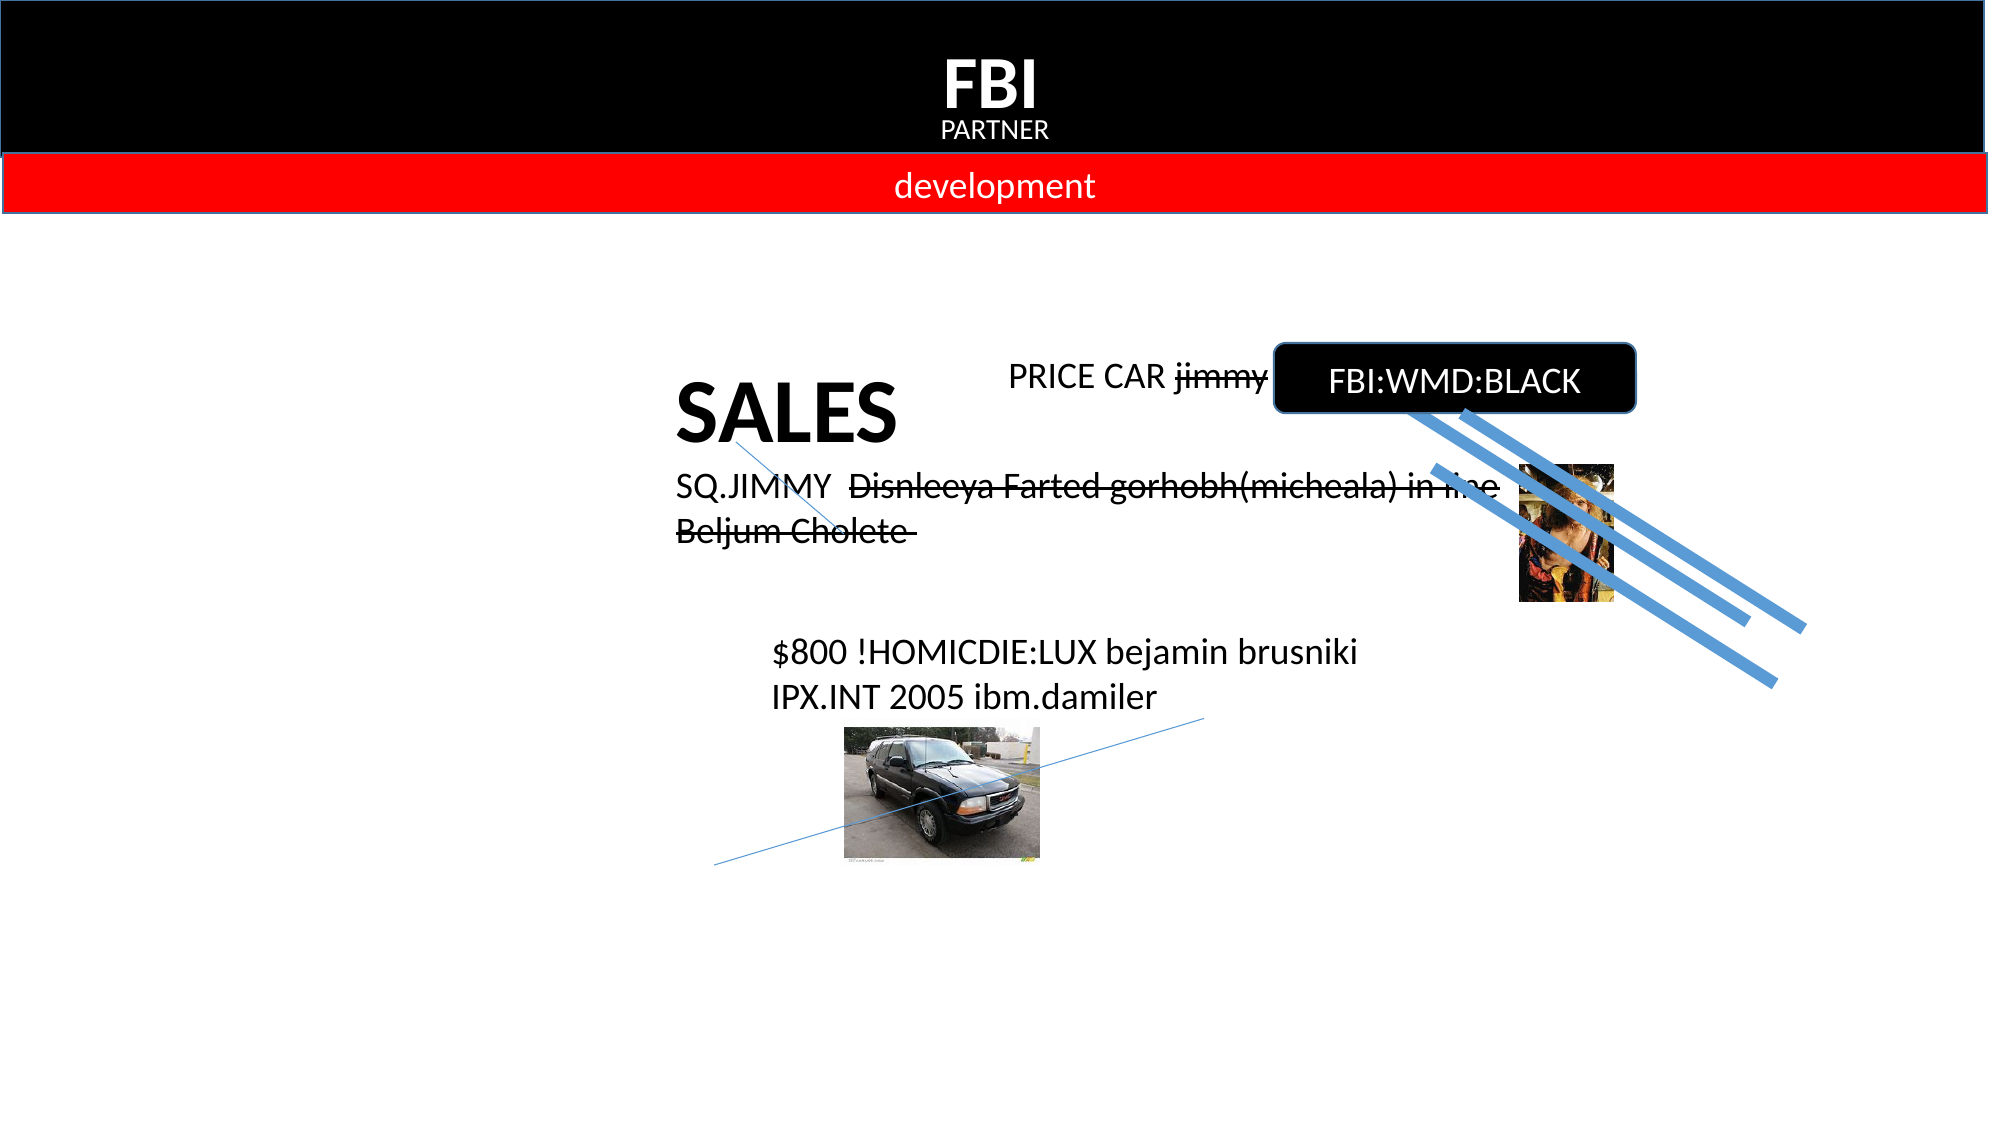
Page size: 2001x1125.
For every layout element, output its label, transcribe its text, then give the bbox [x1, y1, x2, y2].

text_box SALES SQ.JIMMY Disnleeya Farted gorhobh(micheala) in line Beljum Cholete [661, 343, 1405, 559]
text_box PARTNER [925, 102, 1065, 153]
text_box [735, 441, 844, 534]
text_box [713, 718, 1204, 866]
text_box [1433, 467, 1776, 684]
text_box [1461, 413, 1804, 630]
text_box PRICE CAR jimmy [993, 343, 1278, 404]
text_box FBI [0, 0, 1985, 158]
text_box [1405, 405, 1748, 622]
text_box $800 !HOMICDIE:LUX bejamin brusniki IPX.INT 2005 ibm.damiler [756, 619, 1374, 725]
text_box FBI:WMD:BLACK [1272, 341, 1638, 415]
text_box development [2, 152, 1988, 214]
